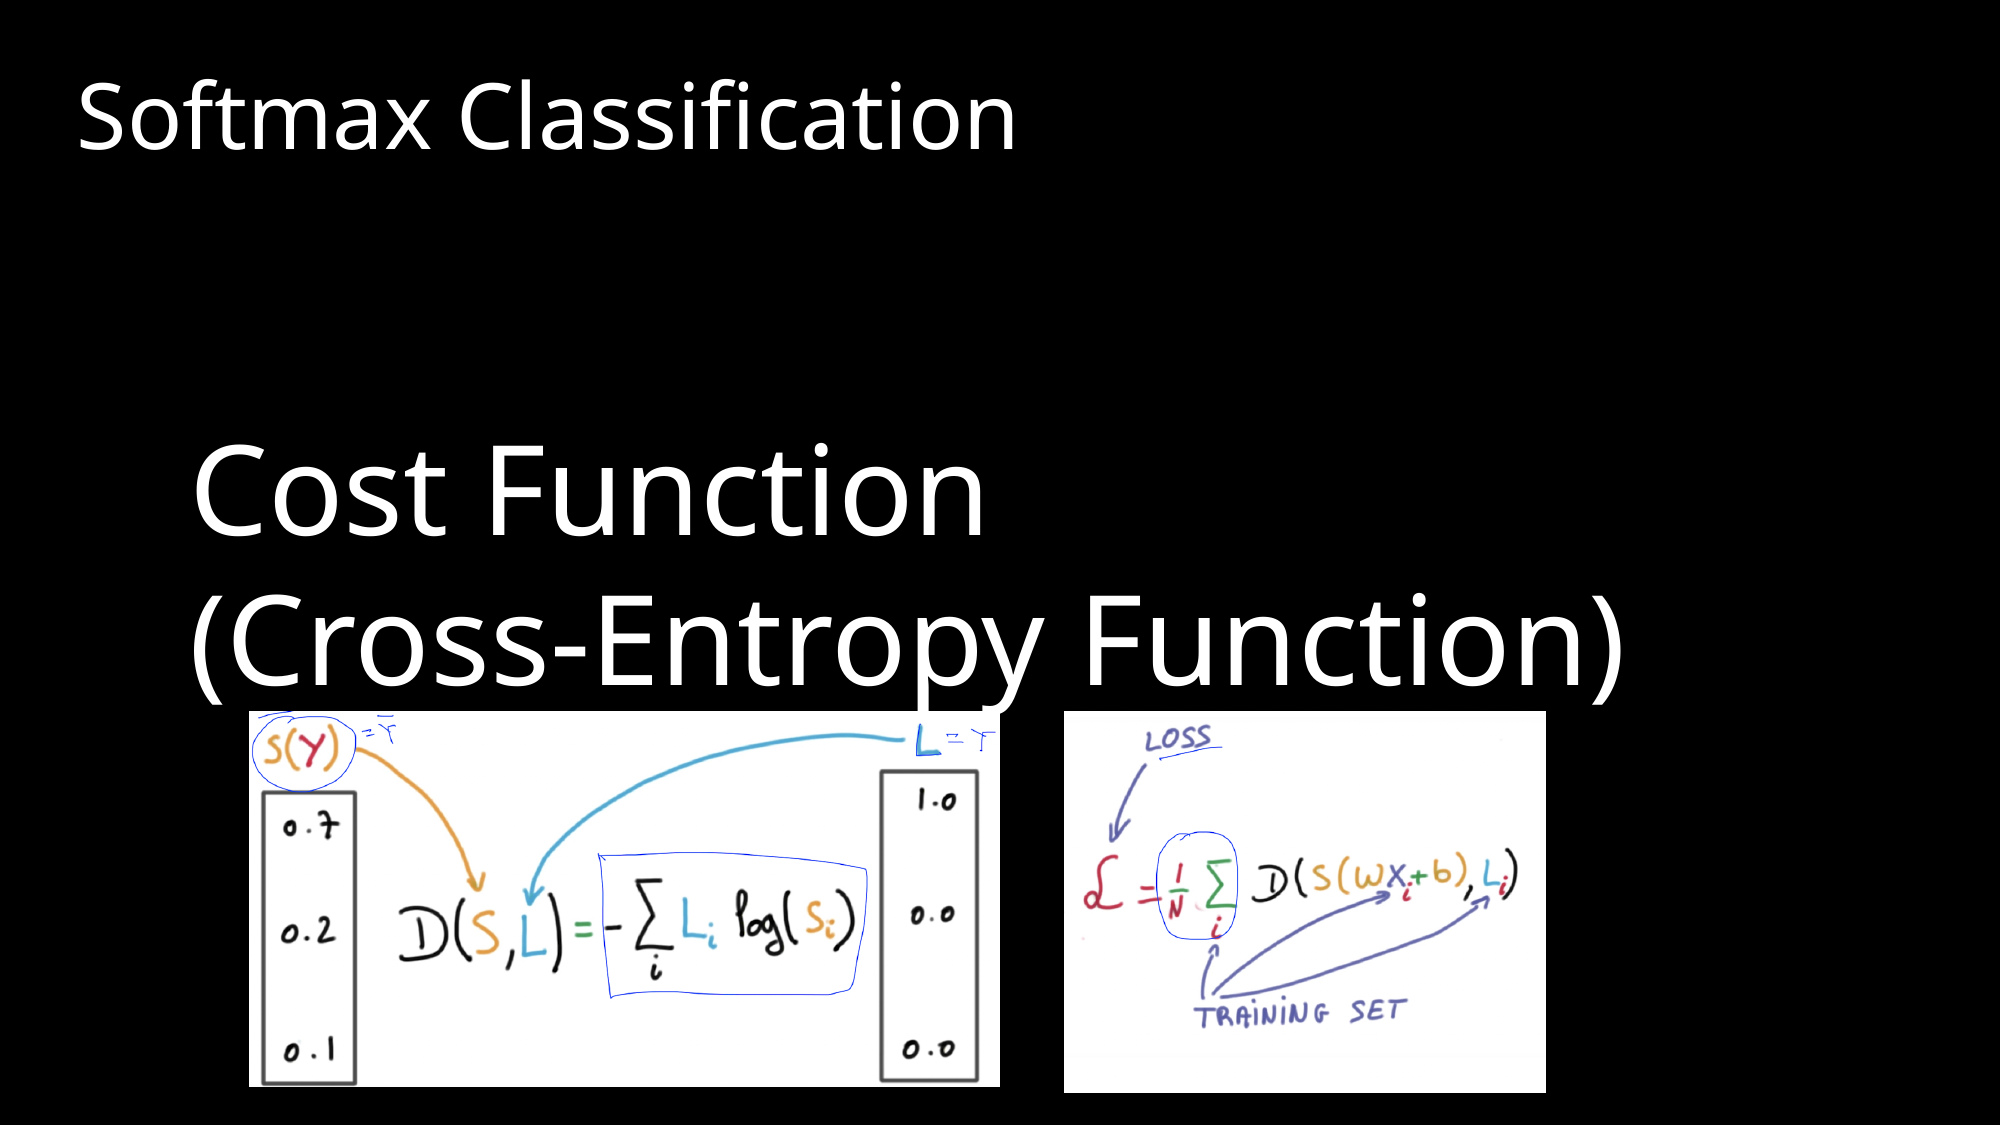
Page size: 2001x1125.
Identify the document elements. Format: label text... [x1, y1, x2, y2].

picture [1064, 711, 1546, 1093]
picture [249, 711, 1000, 1087]
text_box Softmax Classification [62, 50, 1150, 176]
text_box Cost Function (Cross-Entropy Function) [174, 403, 1826, 719]
